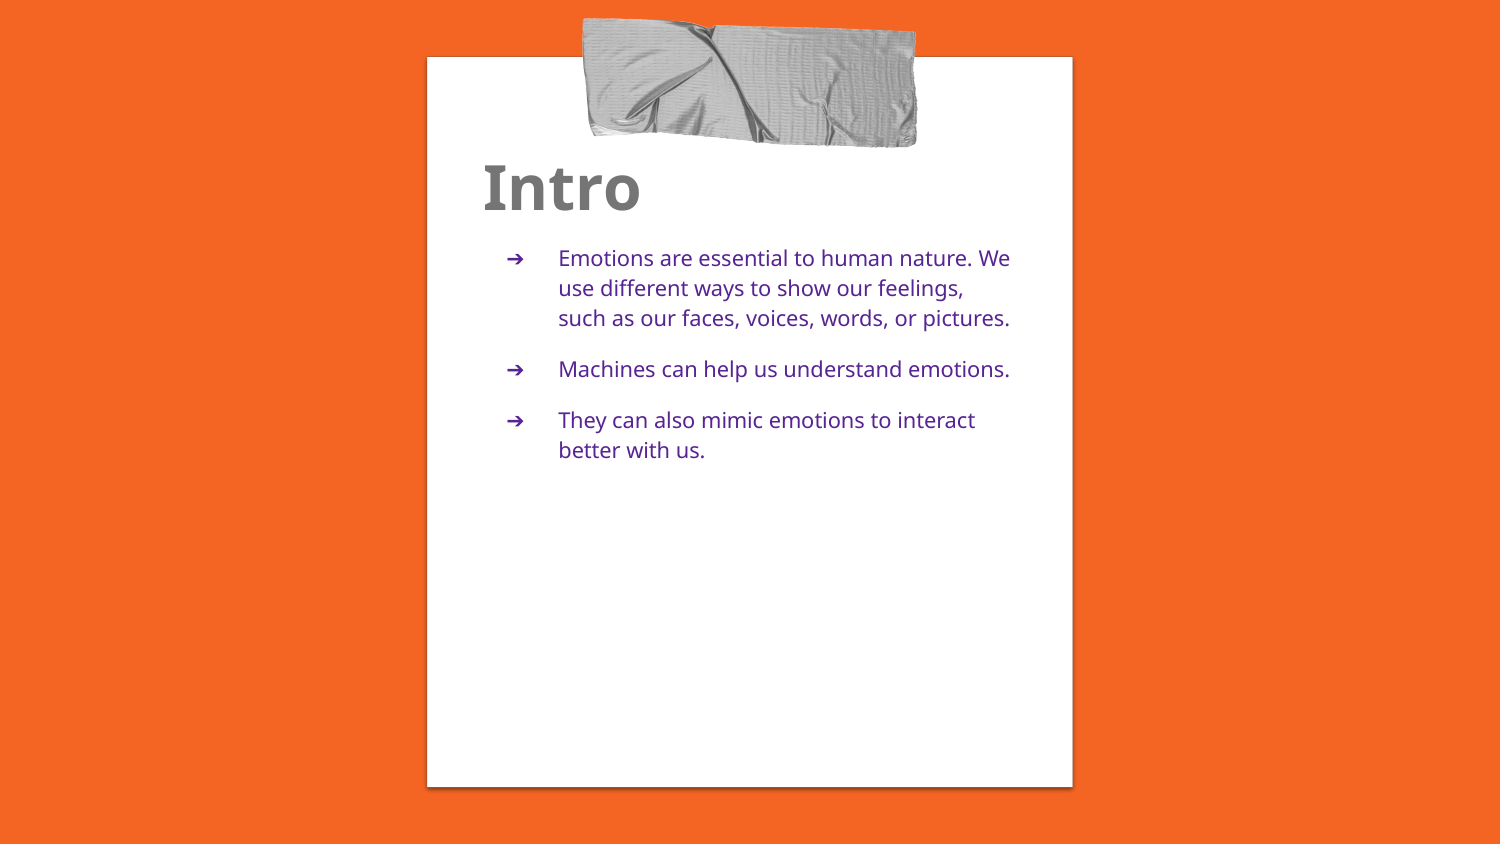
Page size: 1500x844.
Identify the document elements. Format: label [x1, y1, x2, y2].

picture [400, 16, 1100, 818]
